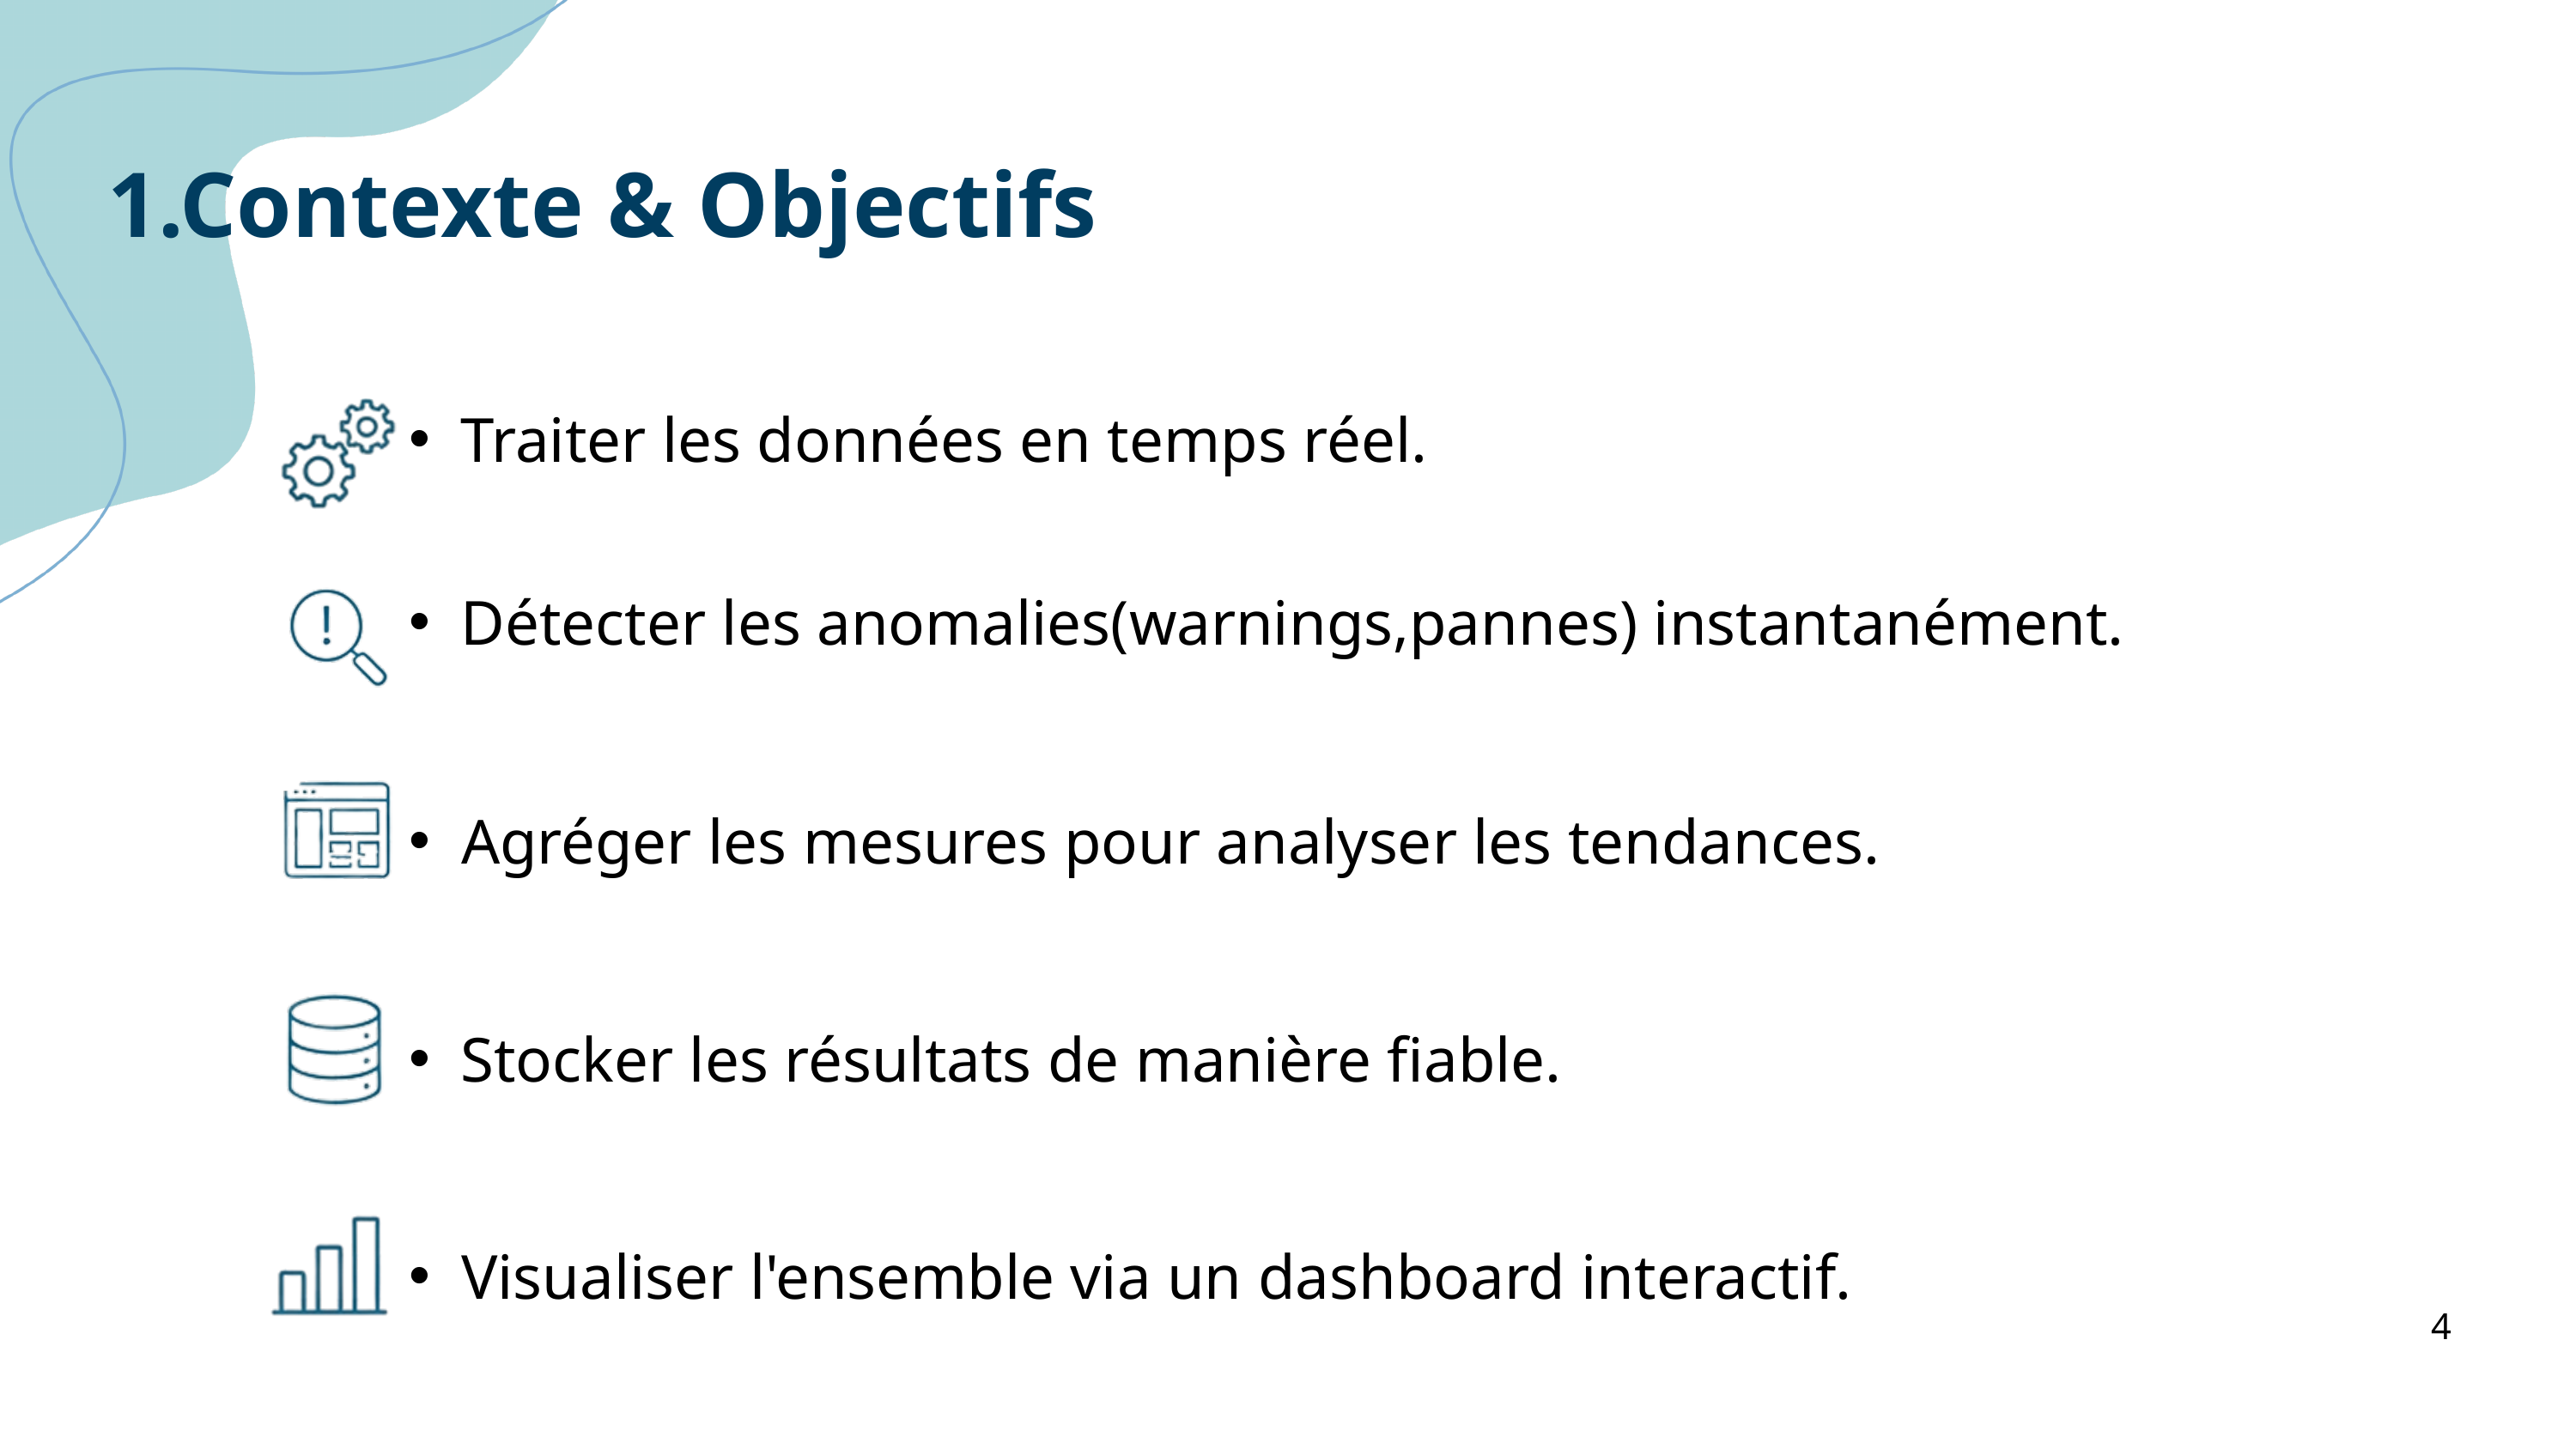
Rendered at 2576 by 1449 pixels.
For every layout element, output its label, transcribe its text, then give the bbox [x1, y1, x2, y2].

text_box [260, 1204, 408, 1331]
text_box [0, 0, 643, 660]
text_box [251, 980, 416, 1116]
text_box Traiter les données en temps réel. [357, 389, 1450, 560]
text_box 1.Contexte & Objectifs [107, 130, 1395, 256]
text_box [236, 398, 424, 524]
text_box Stocker les résultats de manière fiable. [416, 1009, 1601, 1094]
text_box Détecter les anomalies(warnings,pannes) instantanément. [357, 572, 2336, 743]
text_box Agréger les mesures pour analyser les tendances. [416, 791, 2171, 876]
text_box 4 [2431, 1296, 2452, 1348]
text_box [263, 569, 413, 705]
text_box [251, 758, 416, 901]
text_box Visualiser l'ensemble via un dashboard interactif. [408, 1226, 2576, 1312]
